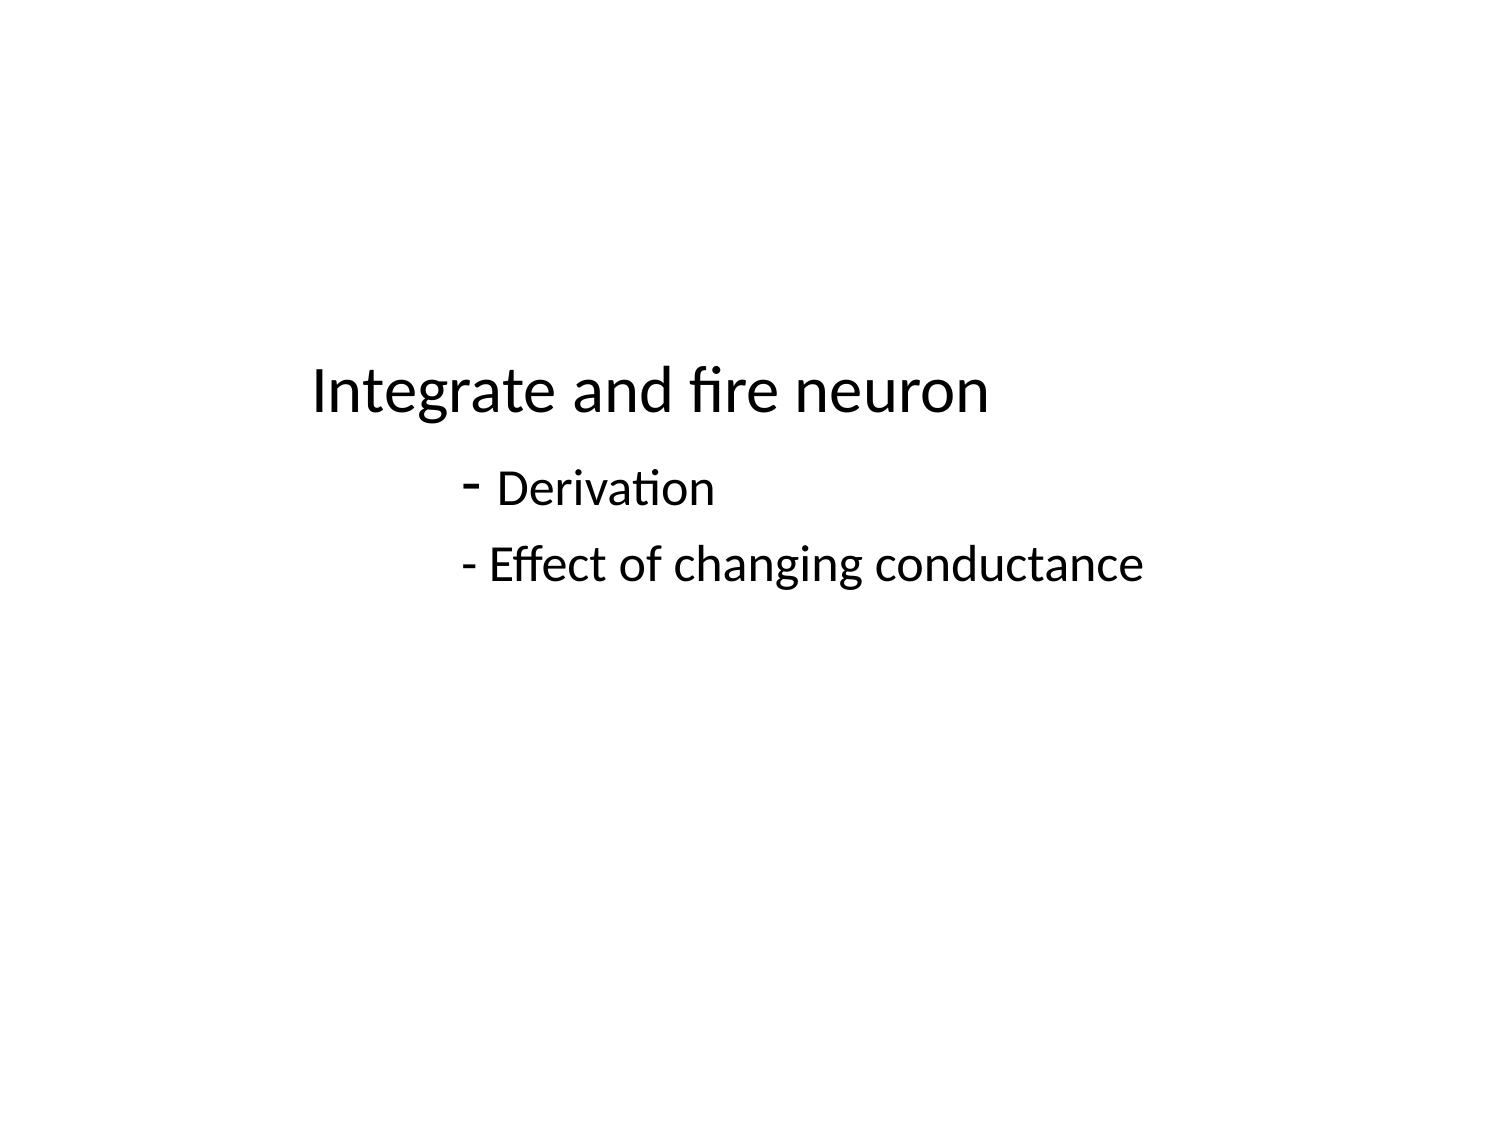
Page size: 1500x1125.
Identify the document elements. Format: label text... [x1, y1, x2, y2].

list Integrate and fire neuron - Derivation - Effect of changing conductance [296, 338, 1274, 665]
